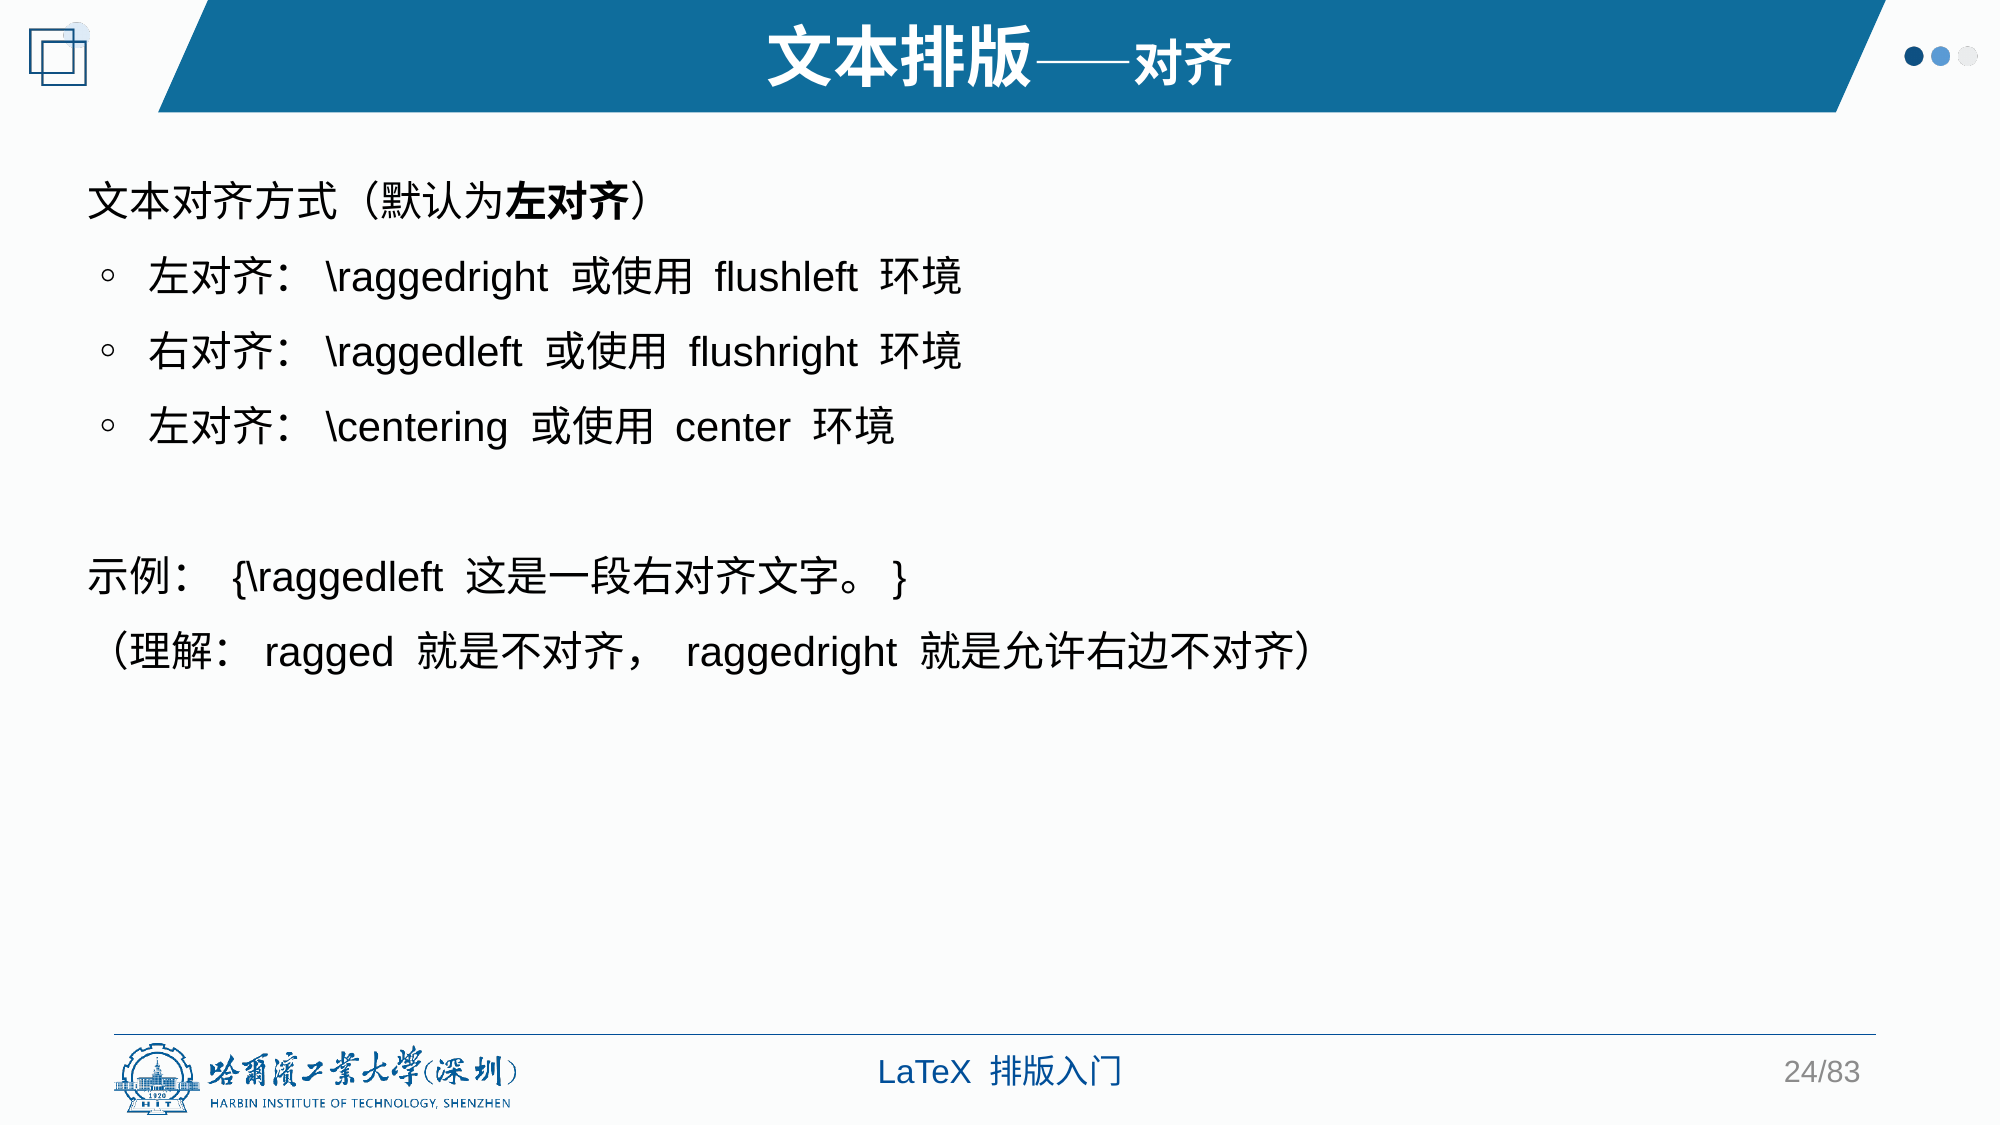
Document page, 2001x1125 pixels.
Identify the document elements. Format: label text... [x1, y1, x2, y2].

text_box 文本排版——对齐 [291, 7, 1709, 103]
picture [0, 0, 119, 110]
picture [1881, 15, 2000, 97]
picture [114, 1043, 516, 1115]
text_box 文本对齐方式（默认为左对齐） ◦ 左对齐：\raggedright 或使用 flushleft 环境 ◦ 右对齐：\raggedleft 或使用 flushright 环境 ◦ 左对齐：\centering 或使用 center 环境 示例： {\raggedleft 这是一段右对齐文字。} （理解：ragged 就是不对齐， raggedright 就是允许右边不对齐） [72, 142, 1886, 683]
slide_number 24/83 [1432, 1044, 1876, 1097]
